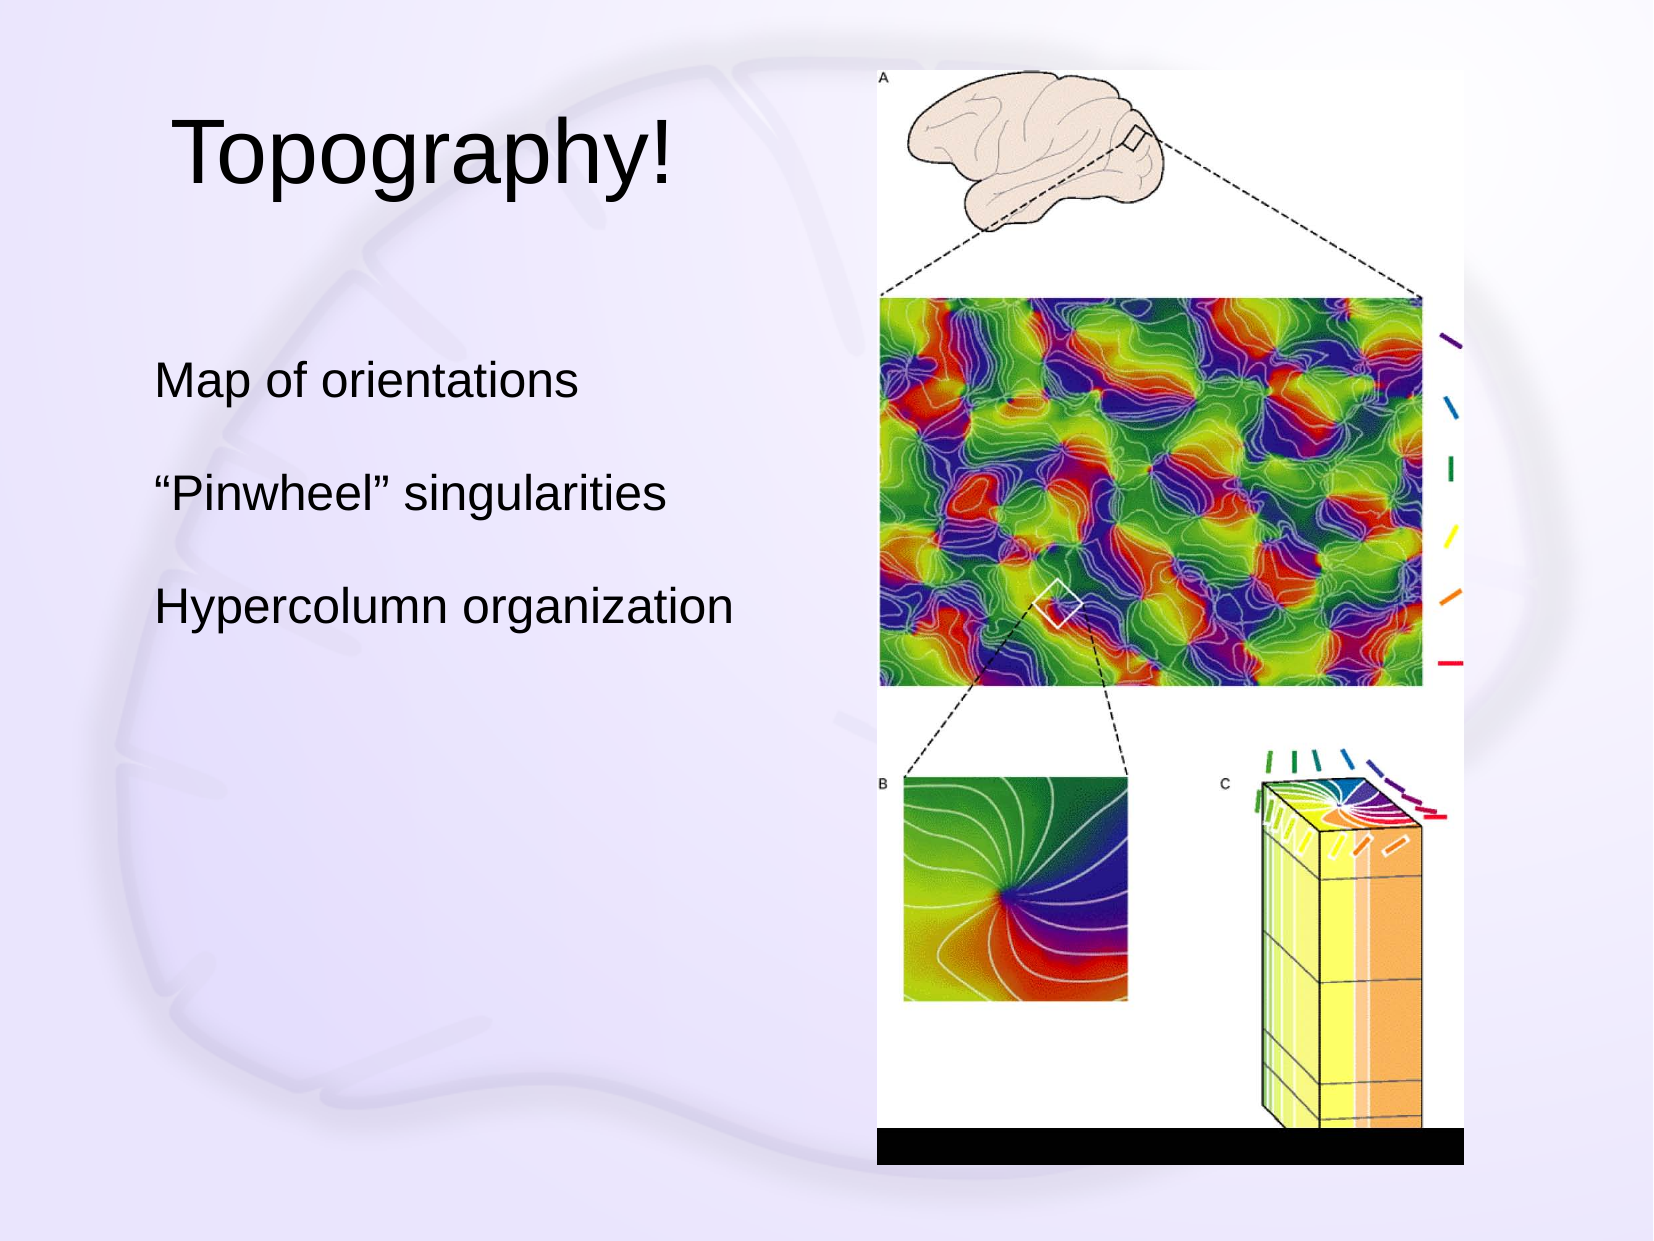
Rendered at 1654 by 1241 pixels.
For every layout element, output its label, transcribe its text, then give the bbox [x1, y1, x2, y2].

picture [0, 0, 1654, 1241]
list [863, 70, 1477, 1166]
title Topography! [82, 49, 765, 257]
text_box Map of orientations “Pinwheel” singularities Hypercolumn organization [139, 345, 777, 643]
